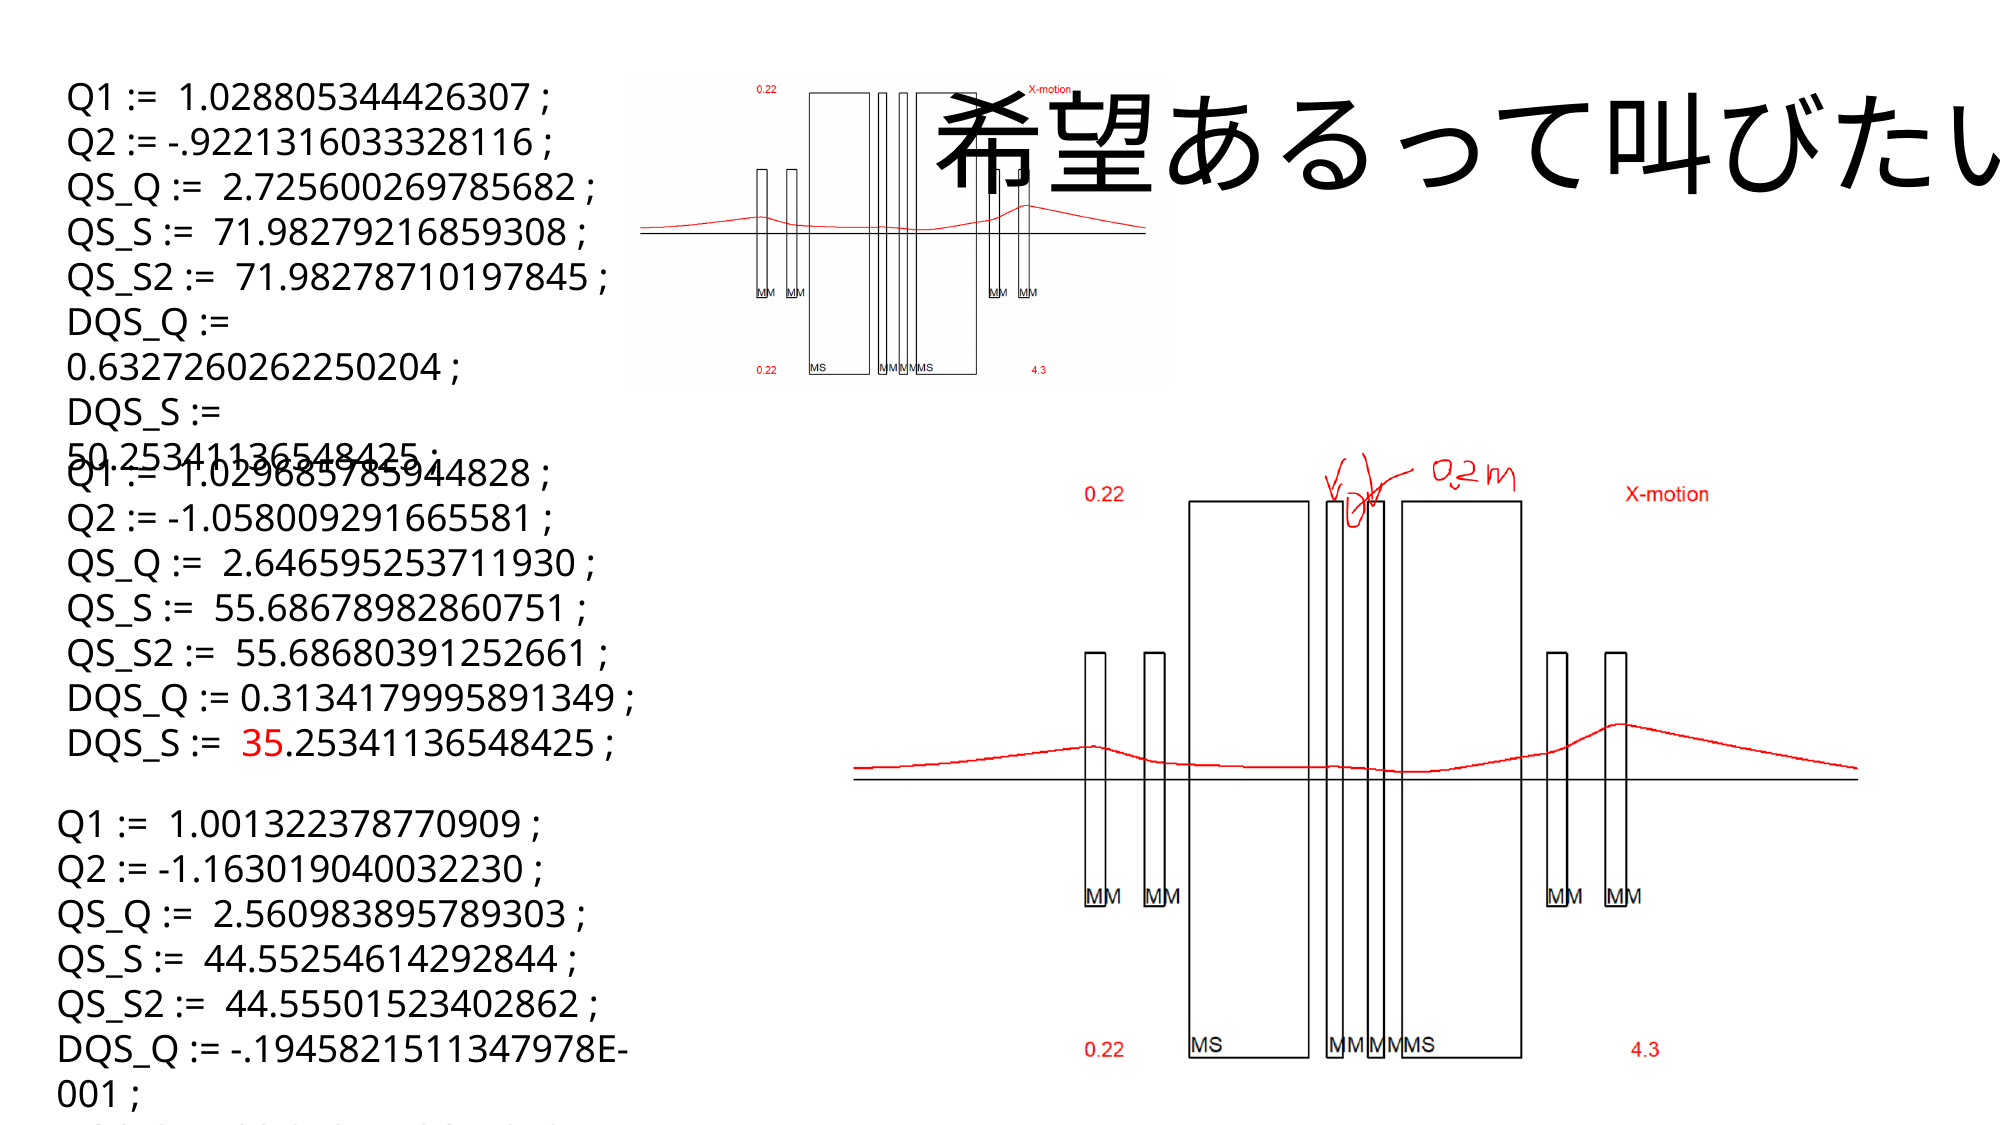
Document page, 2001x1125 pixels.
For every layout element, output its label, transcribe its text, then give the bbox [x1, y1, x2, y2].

text_box 希望あるって叫びたい [917, 65, 2000, 216]
picture [825, 452, 1904, 1081]
text_box Q1 := 1.029685785944828 ; Q2 := -1.058009291665581 ; QS_Q := 2.646595253711930 ; QS_S := 55.68678982860751 ; QS_S2 := 55.68680391252661 ; DQS_Q := 0.3134179995891349 ; DQS_S := 35.25341136548425 ; [51, 441, 678, 771]
picture [626, 78, 1169, 386]
text_box Q1 := 1.028805344426307 ; Q2 := -.9221316033328116 ; QS_Q := 2.725600269785682 ; QS_S := 71.98279216859308 ; QS_S2 := 71.98278710197845 ; DQS_Q := 0.6327260262250204 ; DQS_S := 50.25341136548425 ; [51, 65, 627, 441]
text_box Q1 := 1.001322378770909 ; Q2 := -1.163019040032230 ; QS_Q := 2.560983895789303 ; QS_S := 44.55254614292844 ; QS_S2 := 44.55501523402862 ; DQS_Q := -.1945821511347978E-001 ; DQS_S := 30.25341136548425 ; [41, 792, 723, 1125]
